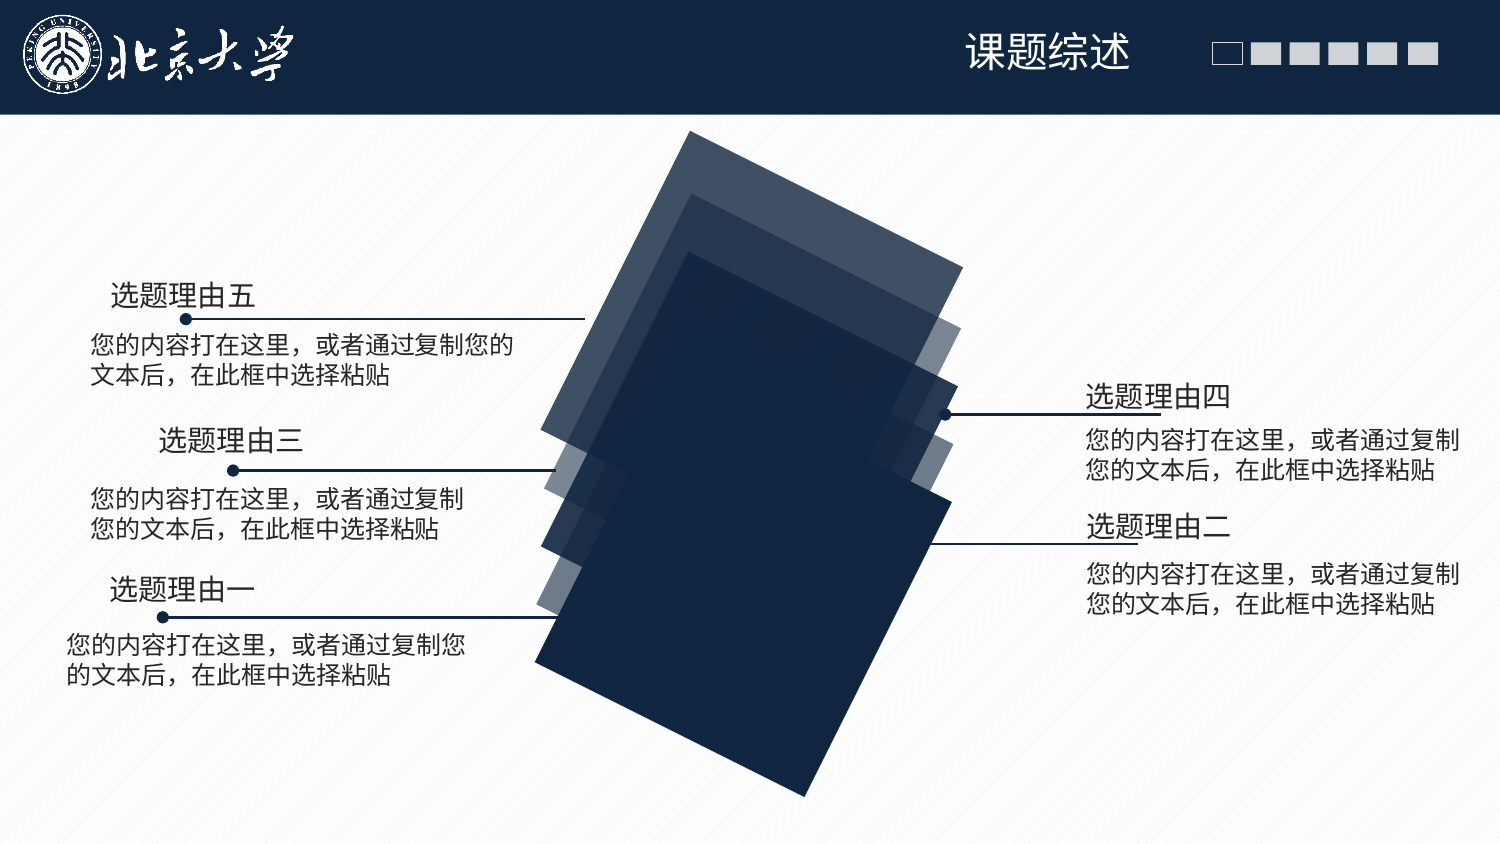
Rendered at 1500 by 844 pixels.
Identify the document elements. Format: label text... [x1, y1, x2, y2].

text_box [541, 316, 964, 626]
text_box [538, 375, 961, 684]
text_box 选题理由二 [1071, 501, 1353, 551]
list 课题综述 [532, 18, 1147, 94]
text_box 选题理由一 [94, 563, 371, 614]
text_box 您的内容打在这里，或者通过复制您的文本后，在此框中选择粘贴 [1070, 416, 1482, 492]
text_box 您的内容打在这里，或者通过复制您的文本后，在此框中选择粘贴 [51, 622, 482, 697]
text_box 选题理由三 [143, 415, 395, 466]
text_box [538, 128, 966, 569]
text_box [534, 434, 956, 742]
text_box [532, 490, 954, 799]
text_box 您的内容打在这里，或者通过复制您的文本后，在此框中选择粘贴 [75, 475, 482, 551]
text_box 您的内容打在这里，或者通过复制您的文本后，在此框中选择粘贴 [1071, 551, 1482, 626]
text_box 选题理由四 [1070, 371, 1375, 421]
text_box 选题理由五 [95, 269, 371, 320]
text_box 您的内容打在这里，或者通过复制您的文本后，在此框中选择粘贴 [75, 322, 547, 397]
picture [18, 12, 296, 96]
